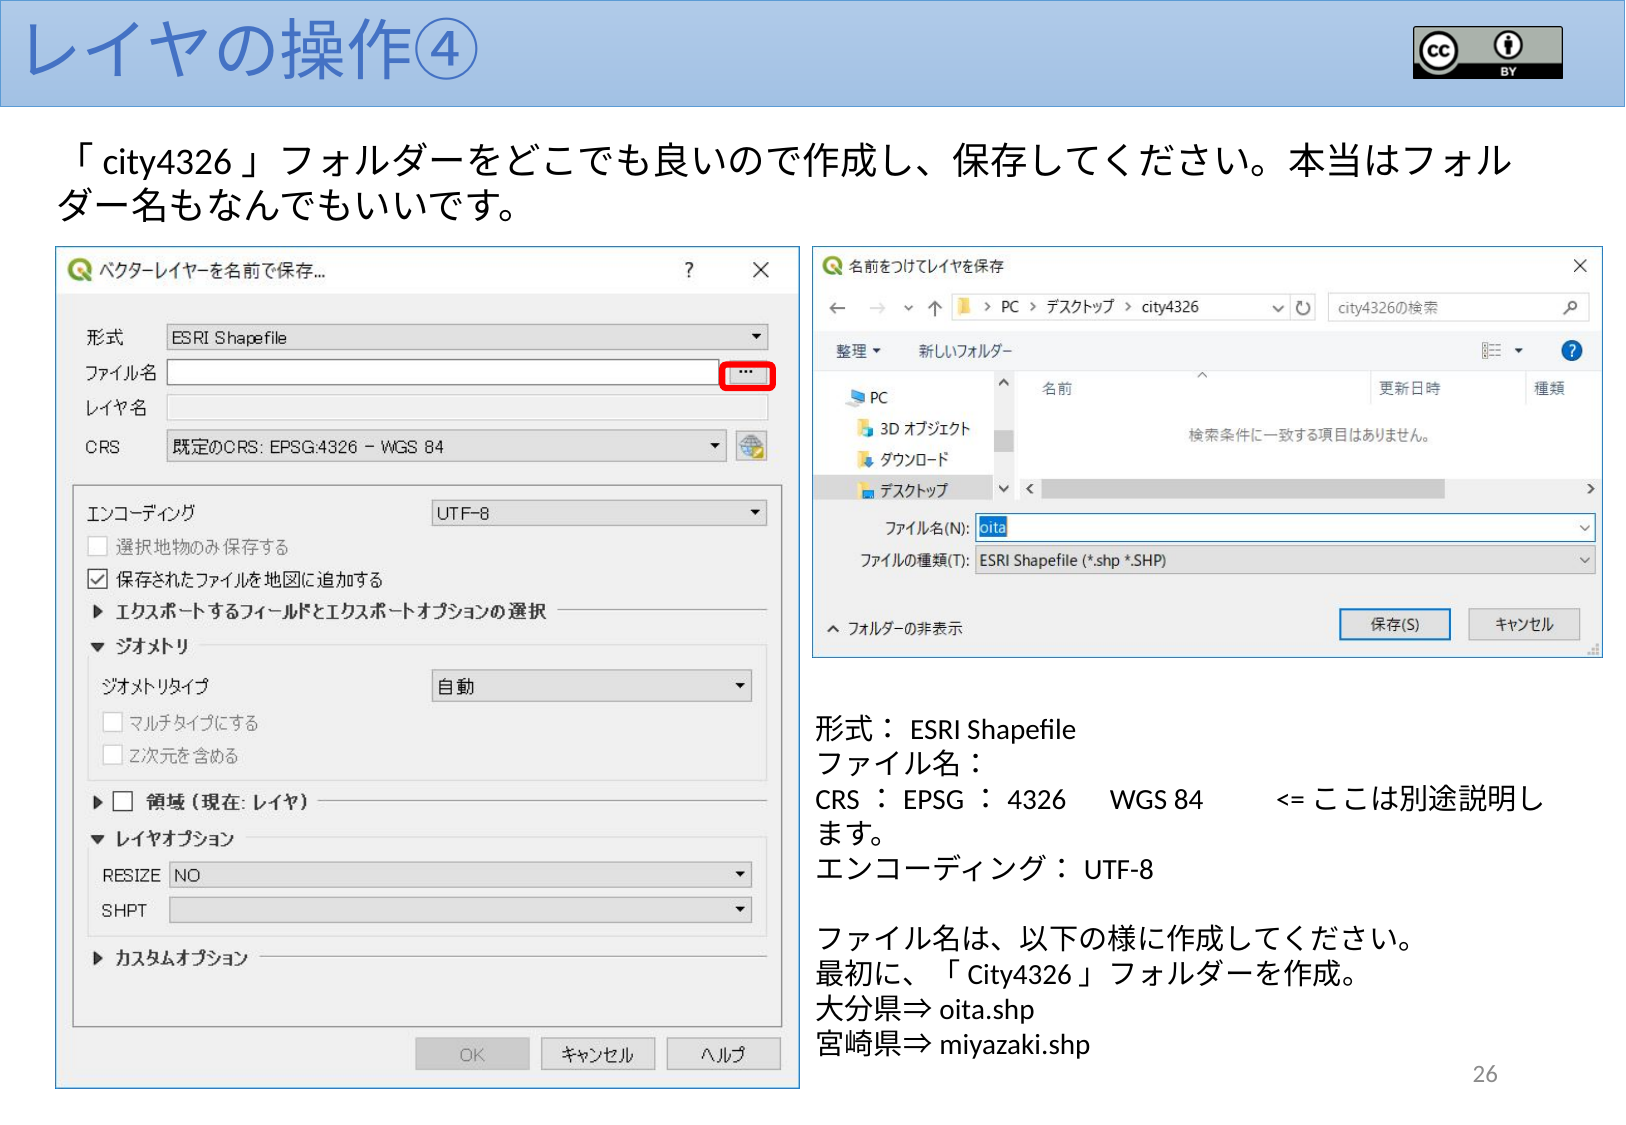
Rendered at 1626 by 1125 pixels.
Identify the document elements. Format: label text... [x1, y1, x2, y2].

picture [1413, 26, 1563, 80]
text_box 形式：ESRI Shapefile ファイル名： CRS：EPSG：4326 WGS 84 <=ここは別途説明します。 エンコーディング：UTF-8 ファイル名は、以下の様に作成してください。 最初に、「City4326」フォルダーを作成。 大分県⇒oita.shp 宮崎県⇒miyazaki.shp [800, 703, 1563, 1068]
slide_number 26 [1147, 1068, 1514, 1103]
picture [55, 246, 800, 1089]
picture [812, 246, 1603, 658]
text_box 「city4326」フォルダーをどこでも良いので作成し、保存してください。本当はフォルダー名もなんでもいいです。 [41, 129, 1551, 235]
title レイヤの操作④ [0, 0, 1625, 107]
